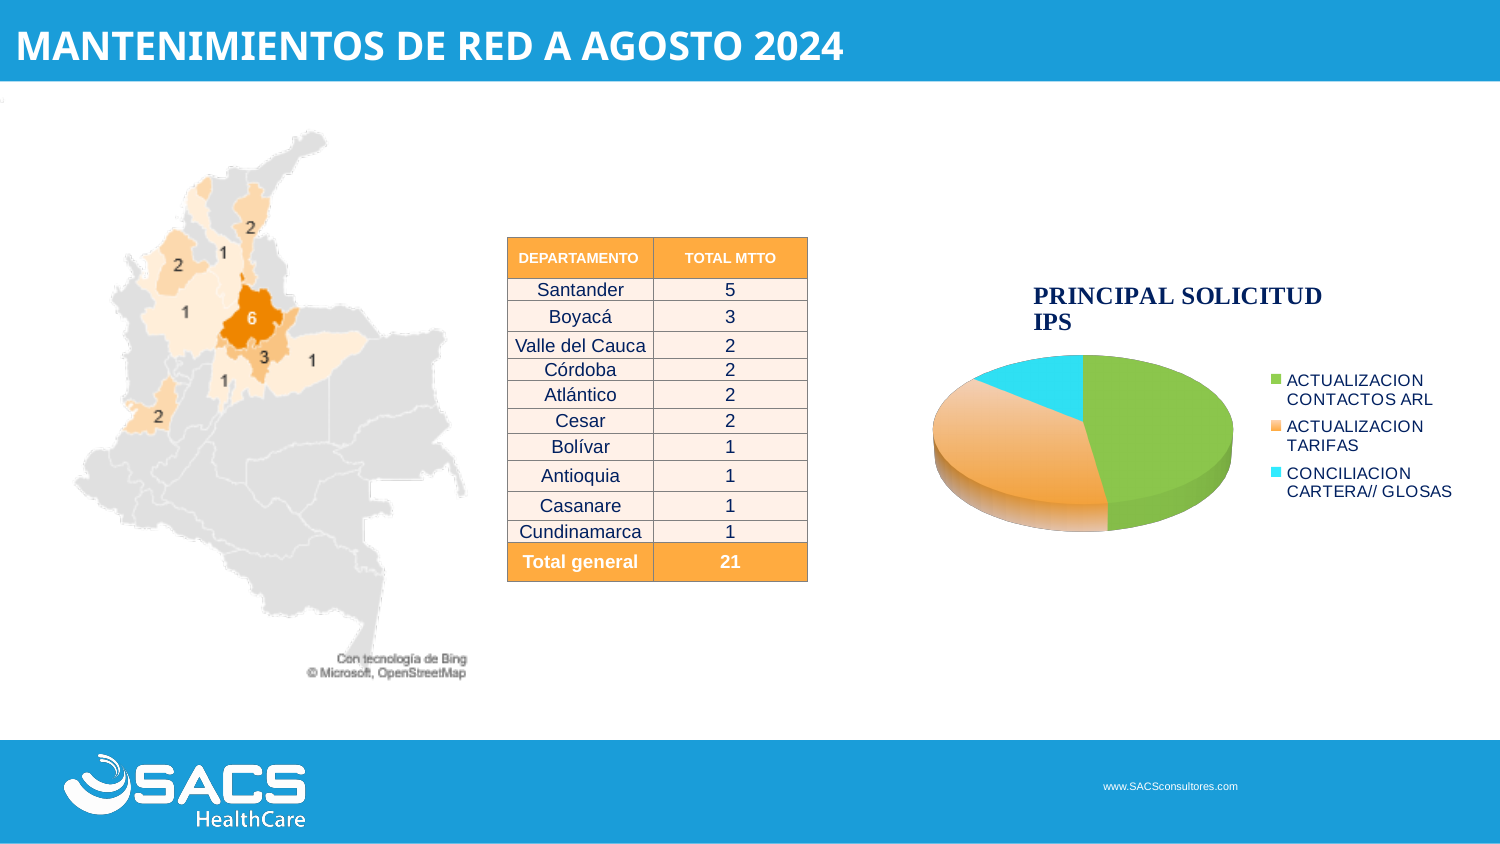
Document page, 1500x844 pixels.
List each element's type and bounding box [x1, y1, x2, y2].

table_cell [508, 492, 653, 520]
table_cell [508, 279, 653, 300]
picture [0, 81, 480, 693]
table_cell [654, 301, 807, 331]
picture [63, 754, 306, 827]
table_cell [508, 332, 653, 358]
table_cell [654, 521, 807, 542]
table_cell [654, 279, 807, 300]
table_cell [654, 332, 807, 358]
table_cell [654, 492, 807, 520]
table_cell [508, 434, 653, 460]
table_header [508, 238, 653, 278]
table_cell [508, 301, 653, 331]
table_cell [654, 359, 807, 380]
table_cell [654, 409, 807, 433]
table_cell [654, 434, 807, 460]
table_cell [654, 381, 807, 408]
chart [880, 265, 1469, 579]
table_cell [508, 359, 653, 380]
table_cell [508, 543, 653, 581]
table_cell [654, 543, 807, 581]
table_cell [508, 381, 653, 408]
table_cell [508, 521, 653, 542]
list [0, 0, 1500, 82]
table_cell [654, 461, 807, 491]
table_cell [508, 409, 653, 433]
table_cell [508, 461, 653, 491]
table_header [654, 238, 807, 278]
